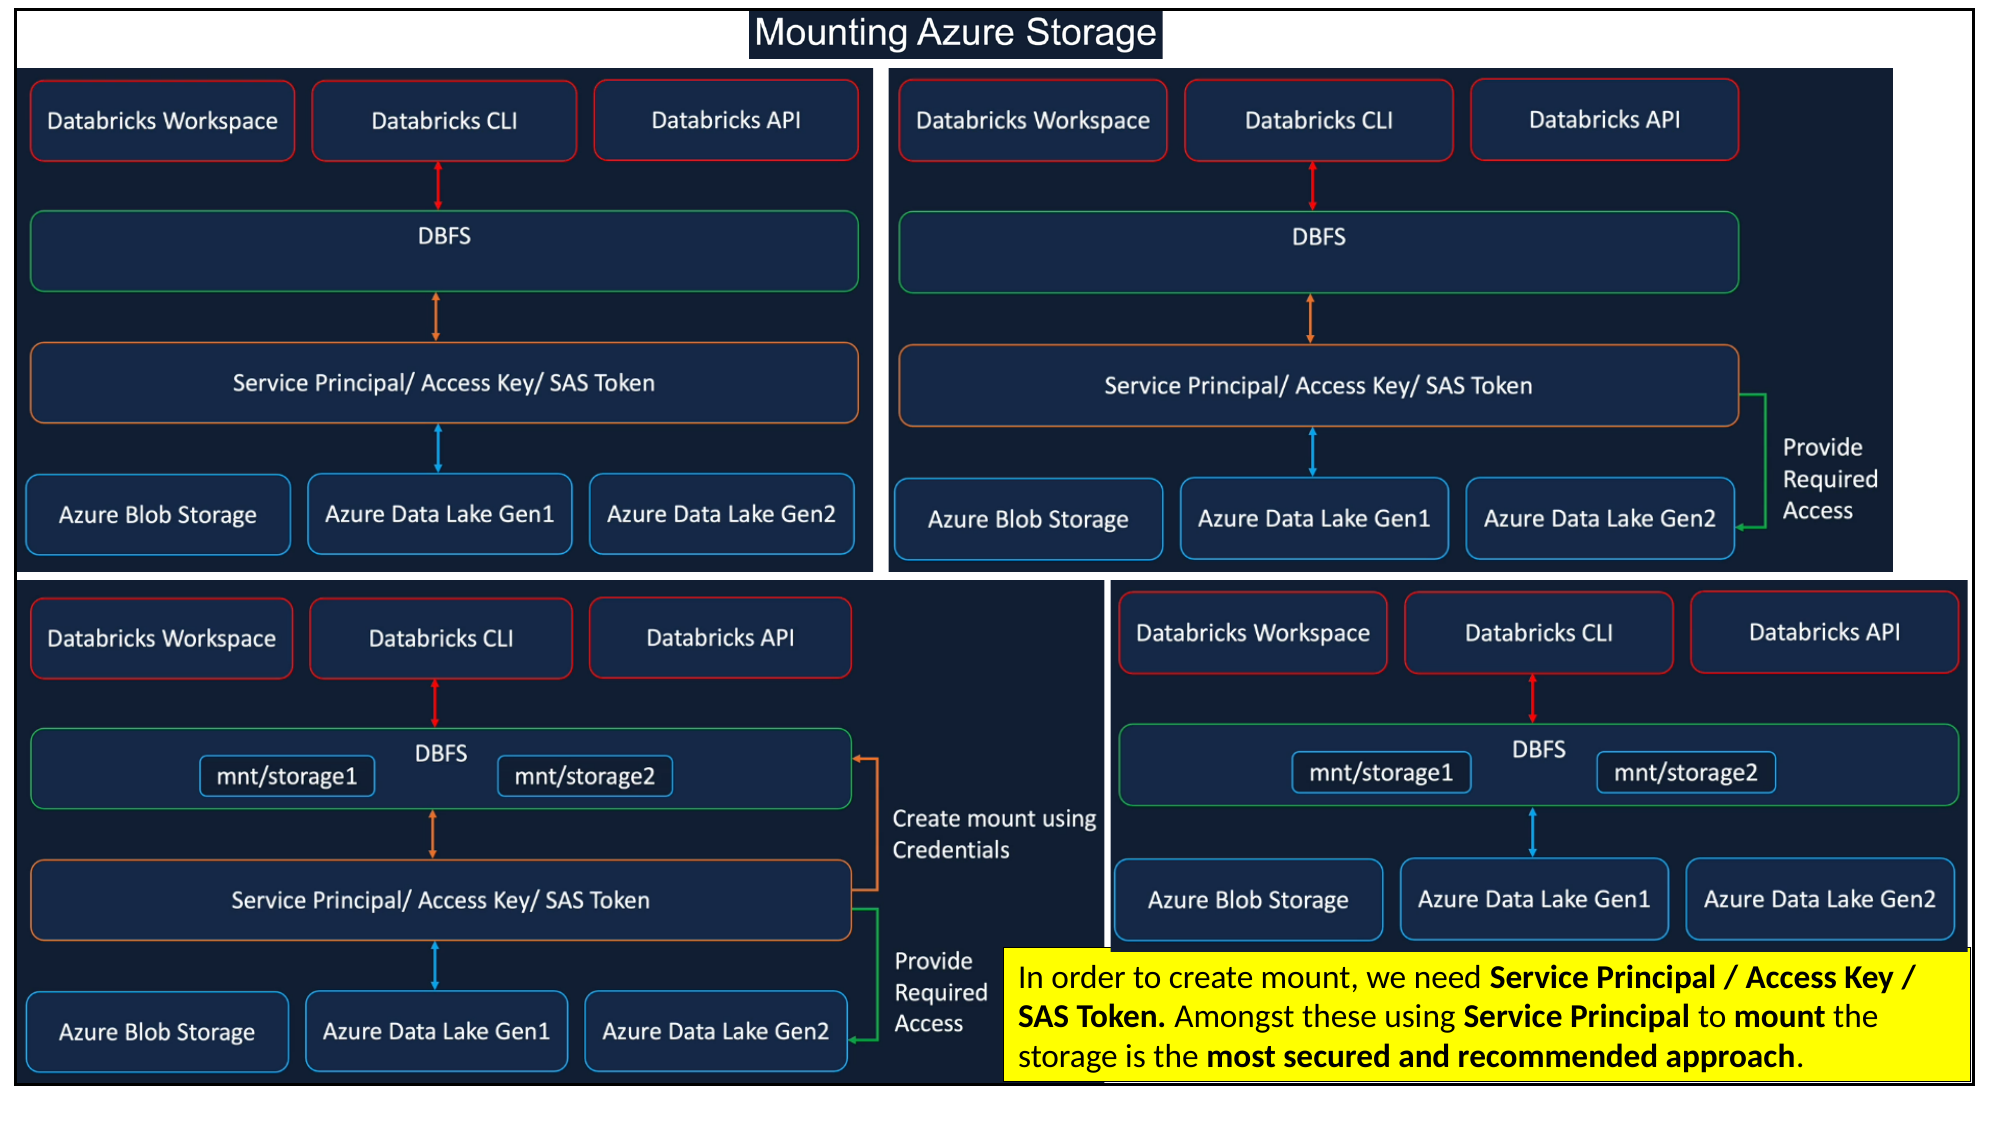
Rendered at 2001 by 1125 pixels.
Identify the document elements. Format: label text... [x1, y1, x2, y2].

picture [1110, 580, 1968, 952]
text_box [15, 8, 1975, 1085]
picture [888, 67, 1893, 572]
picture [749, 9, 1163, 59]
text_box In order to create mount, we need Service Principal / Access Key / SAS Token. Amongst these using Service Principal to mount the storage is the most secured and recommended approach. [1105, 947, 1971, 1082]
picture [15, 580, 1105, 1085]
picture [16, 68, 874, 572]
